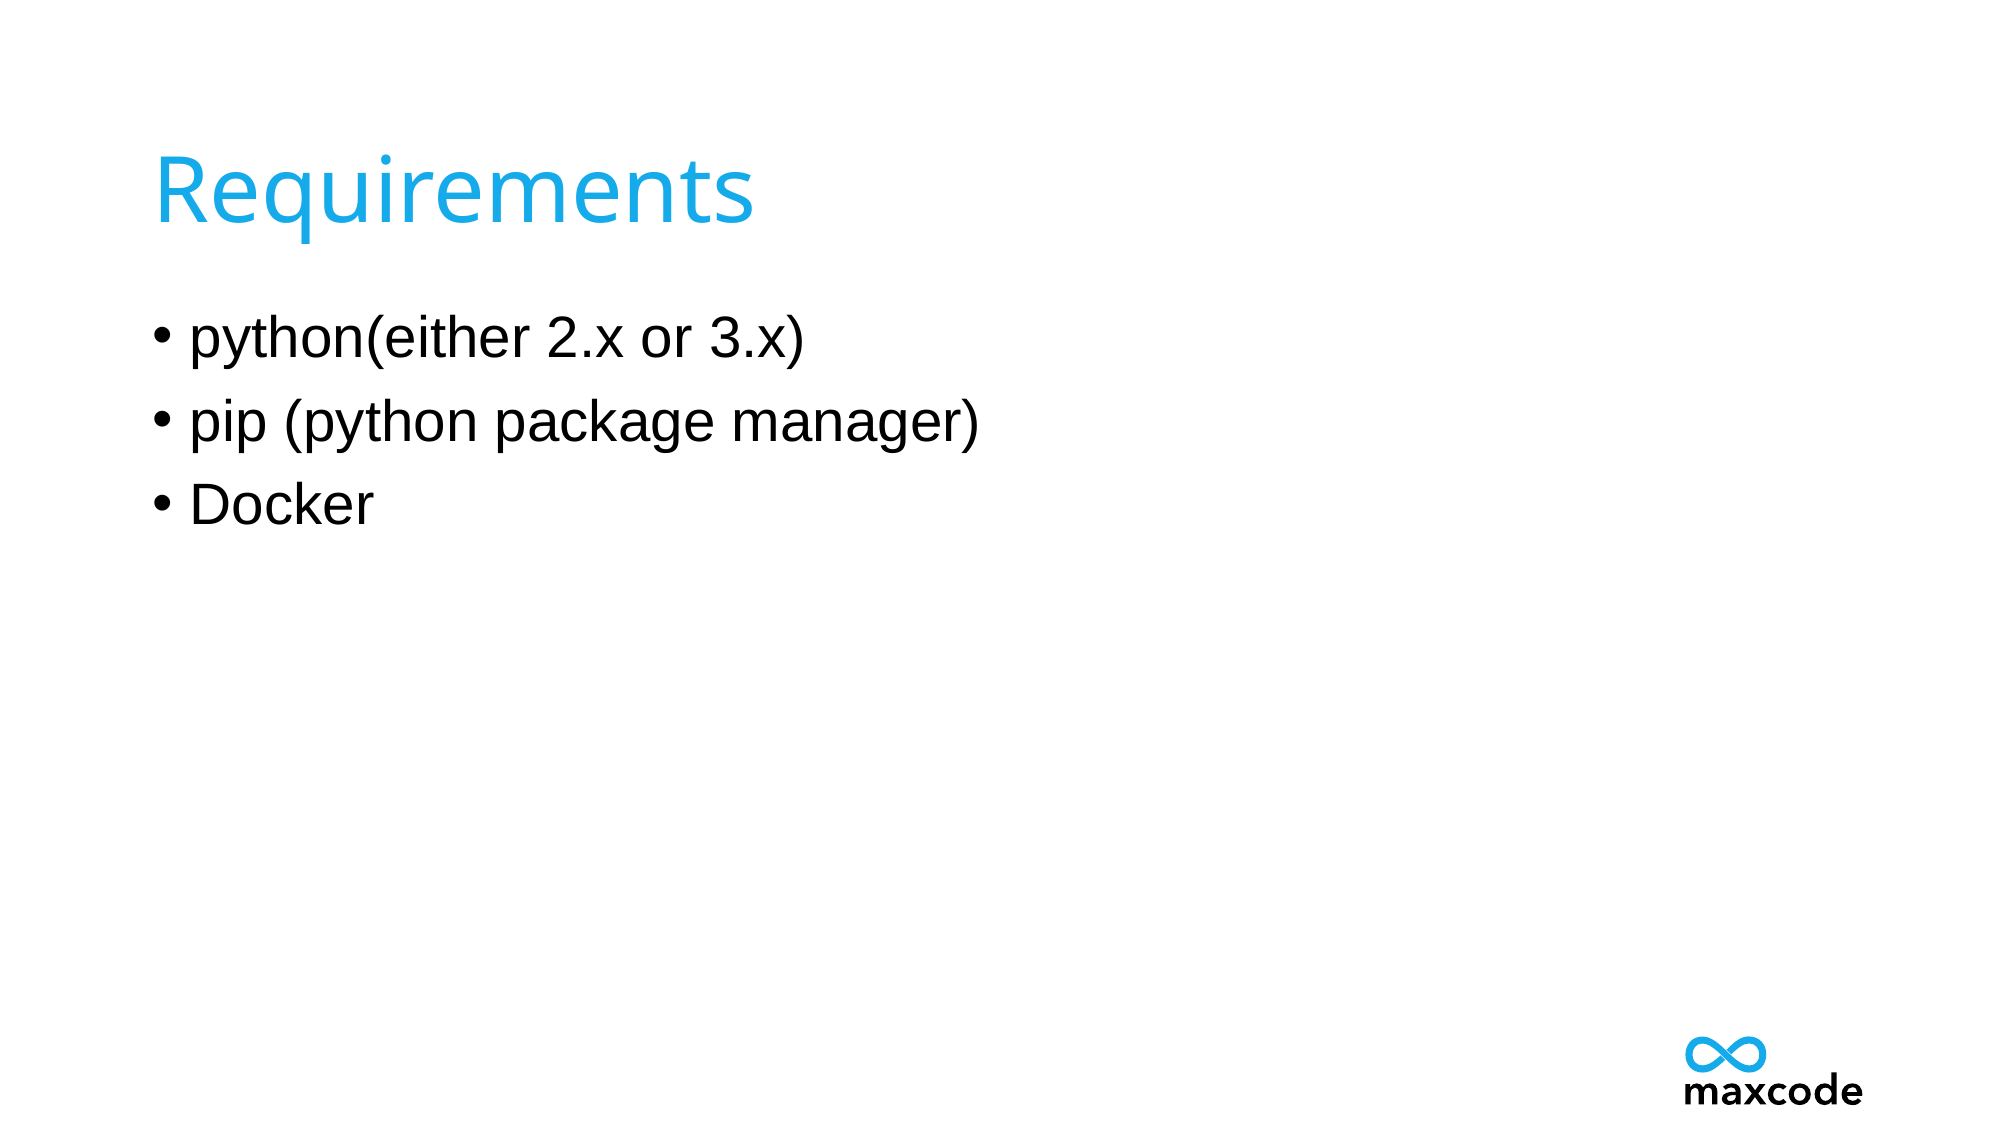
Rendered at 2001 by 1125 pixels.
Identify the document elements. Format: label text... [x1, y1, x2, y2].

list python(either 2.x or 3.x) pip (python package manager) Docker [137, 299, 1863, 1014]
title Requirements [137, 108, 1863, 278]
